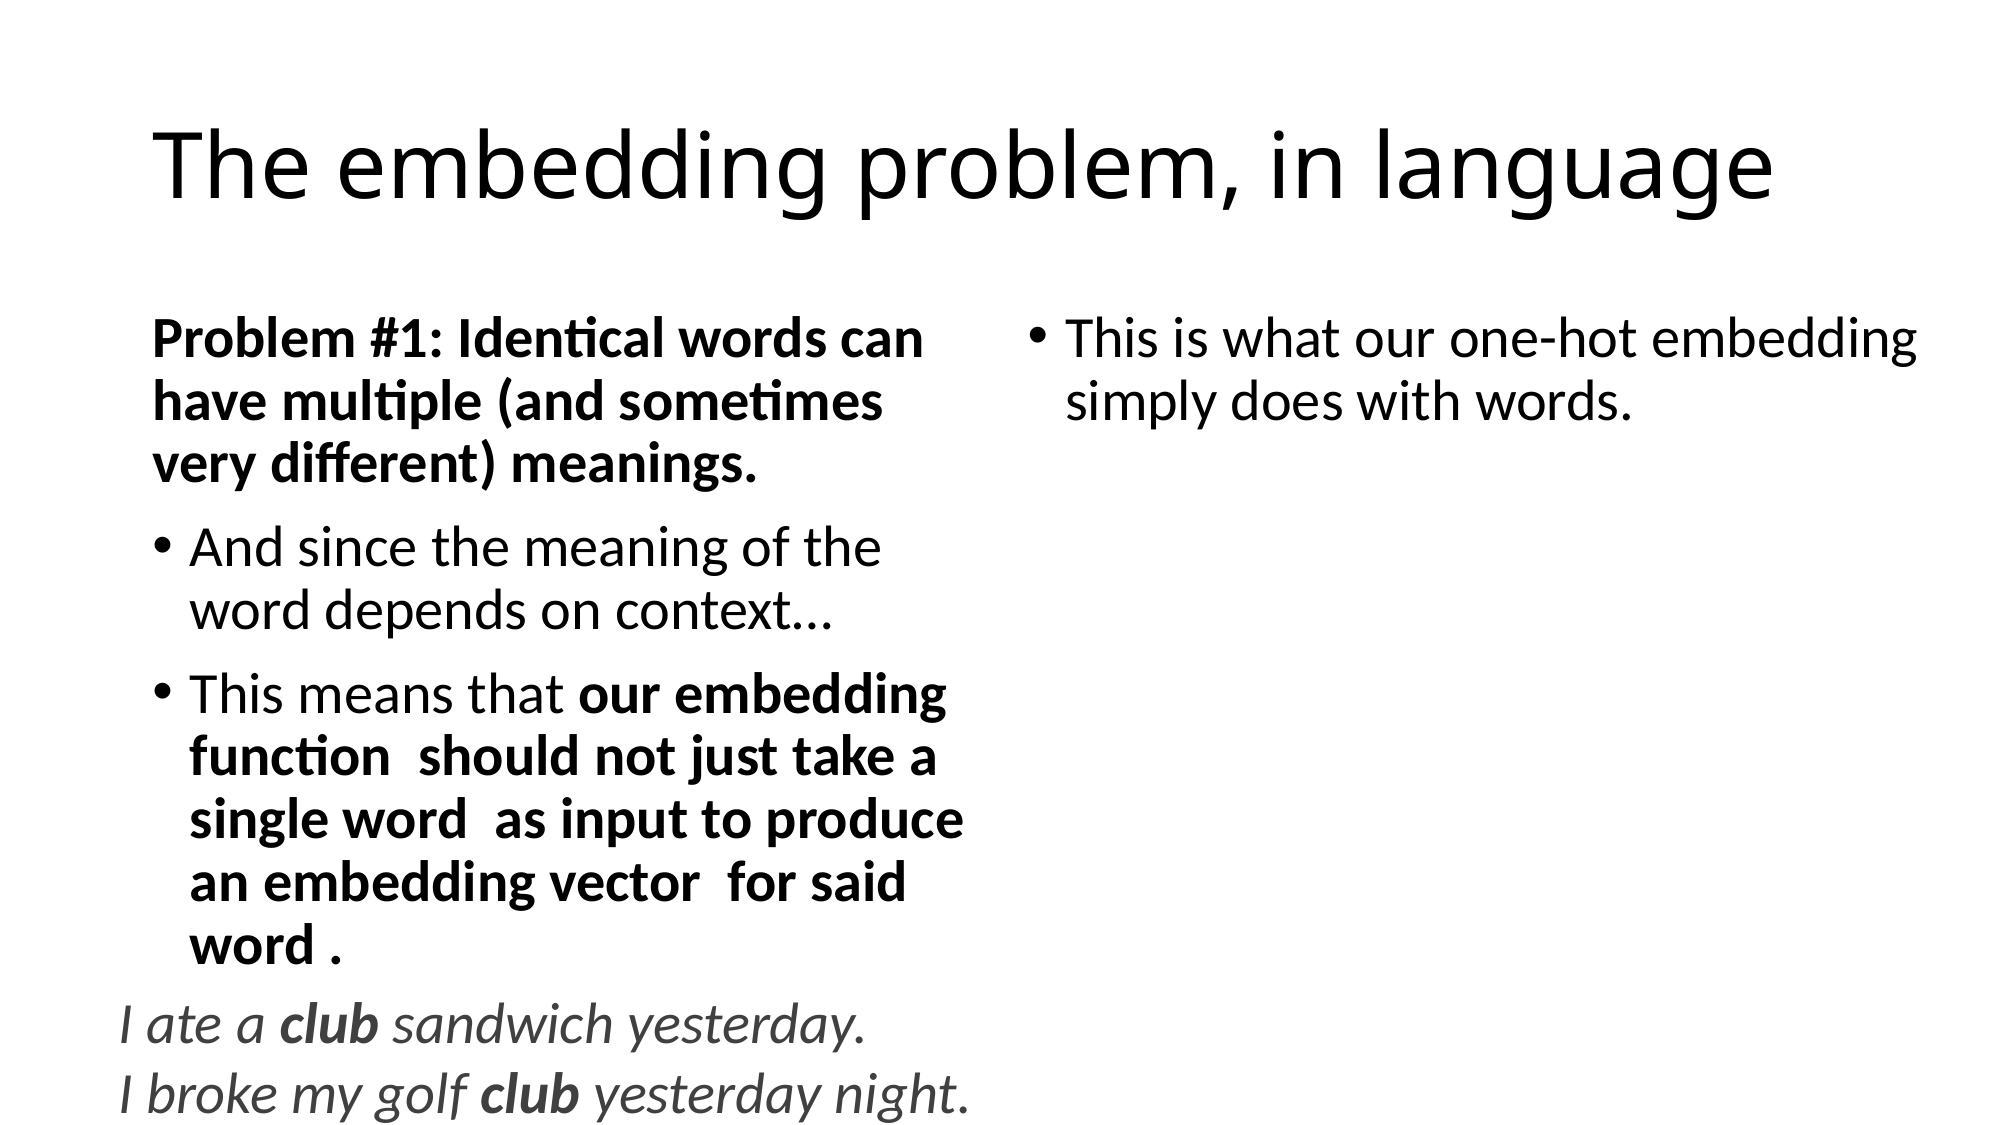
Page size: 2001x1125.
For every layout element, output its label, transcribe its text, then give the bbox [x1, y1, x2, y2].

text_box I ate a club sandwich yesterday. I broke my golf club yesterday night. [103, 977, 1022, 1125]
title The embedding problem, in language [137, 59, 1863, 278]
